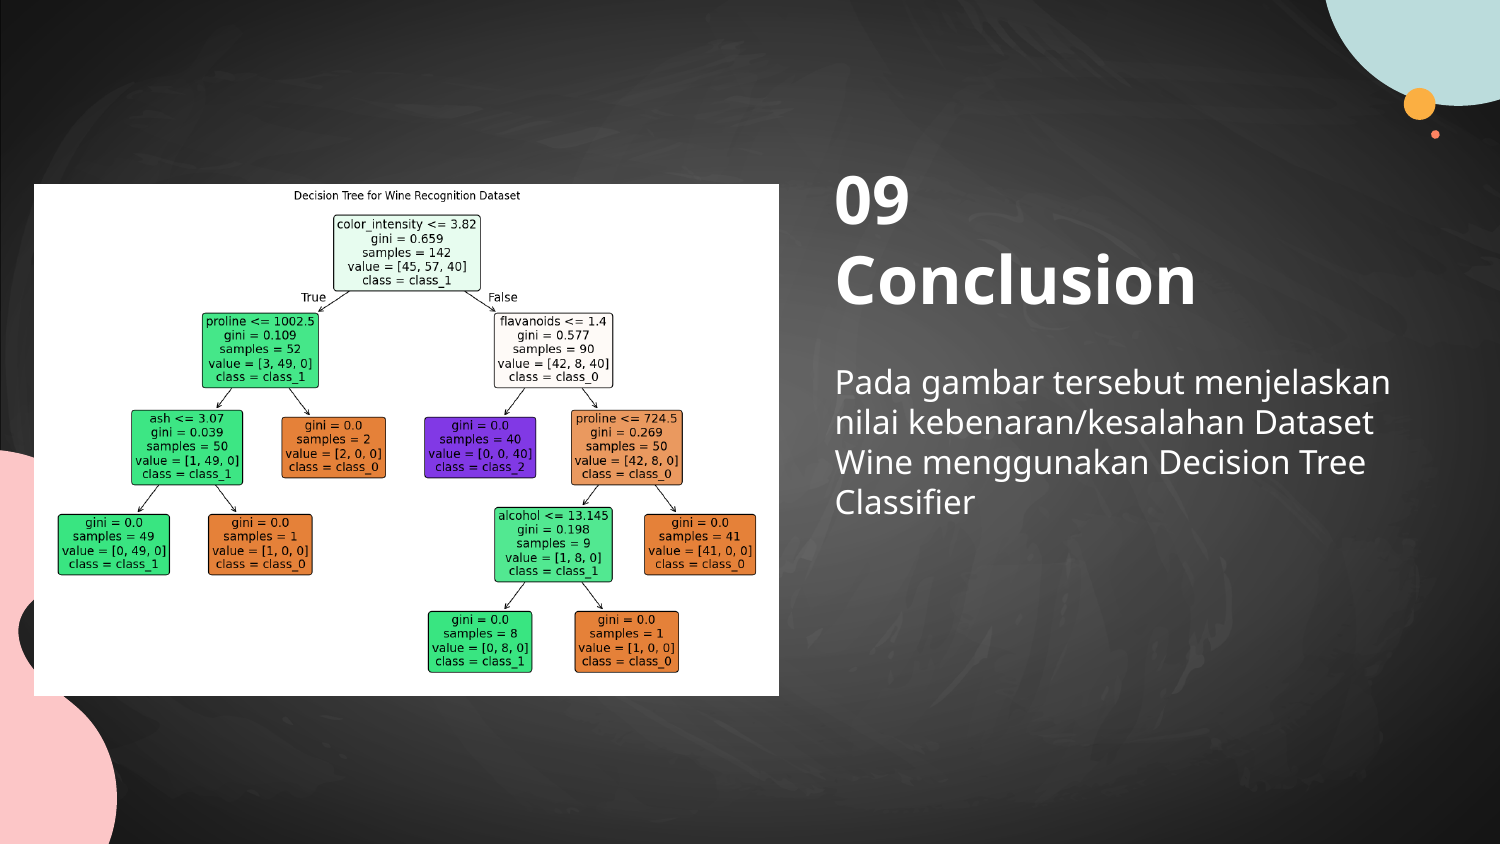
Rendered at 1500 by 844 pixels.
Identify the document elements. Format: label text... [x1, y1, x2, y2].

subtitle Pada gambar tersebut menjelaskan nilai kebenaran/kesalahan Dataset Wine menggunakan Decision Tree Classifier [819, 346, 1445, 407]
picture [0, 0, 1500, 844]
title 09 Conclusion [819, 143, 1500, 237]
